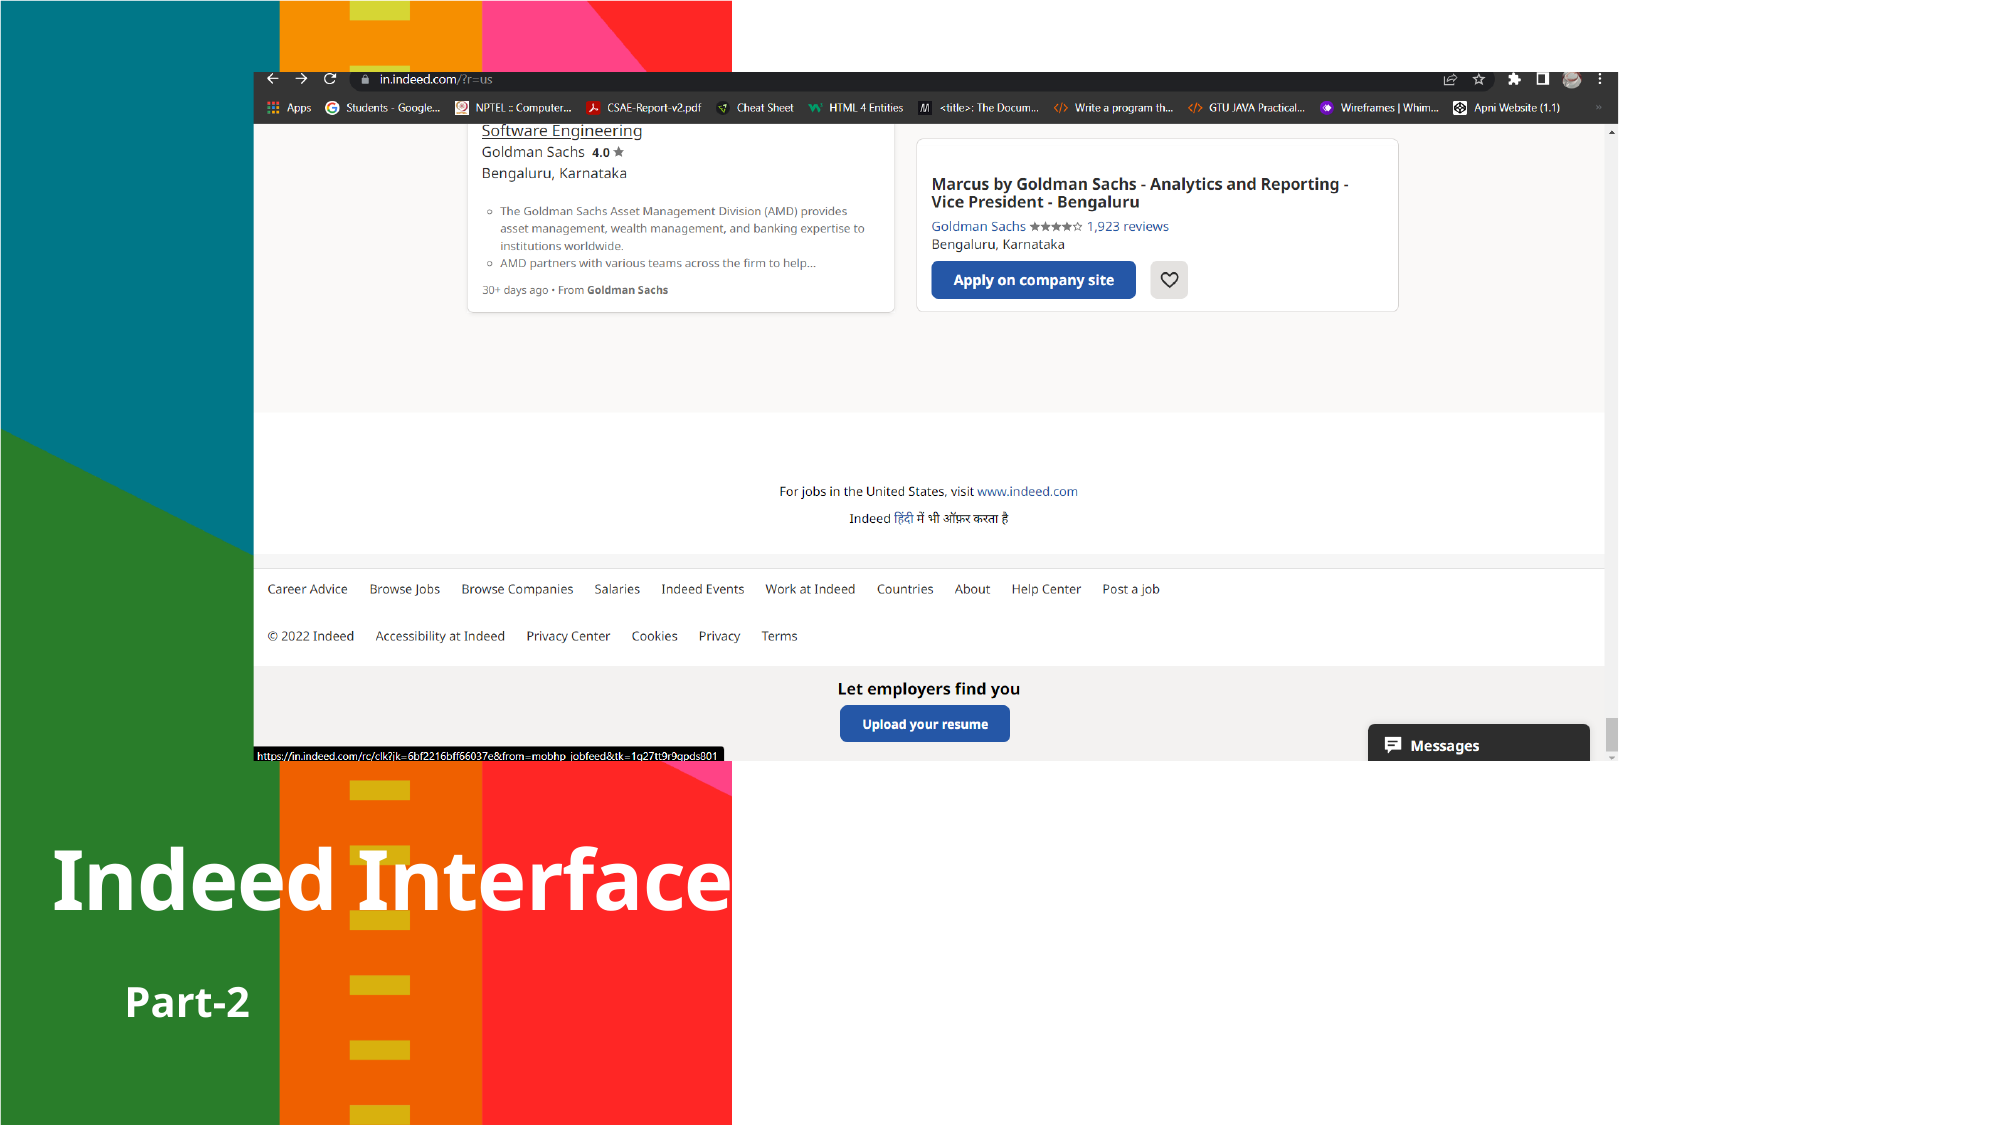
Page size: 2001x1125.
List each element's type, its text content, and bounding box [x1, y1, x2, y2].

title Indeed Interface [37, 831, 1275, 941]
picture [1, 2, 1619, 1125]
list Part-2 [109, 974, 1275, 1053]
